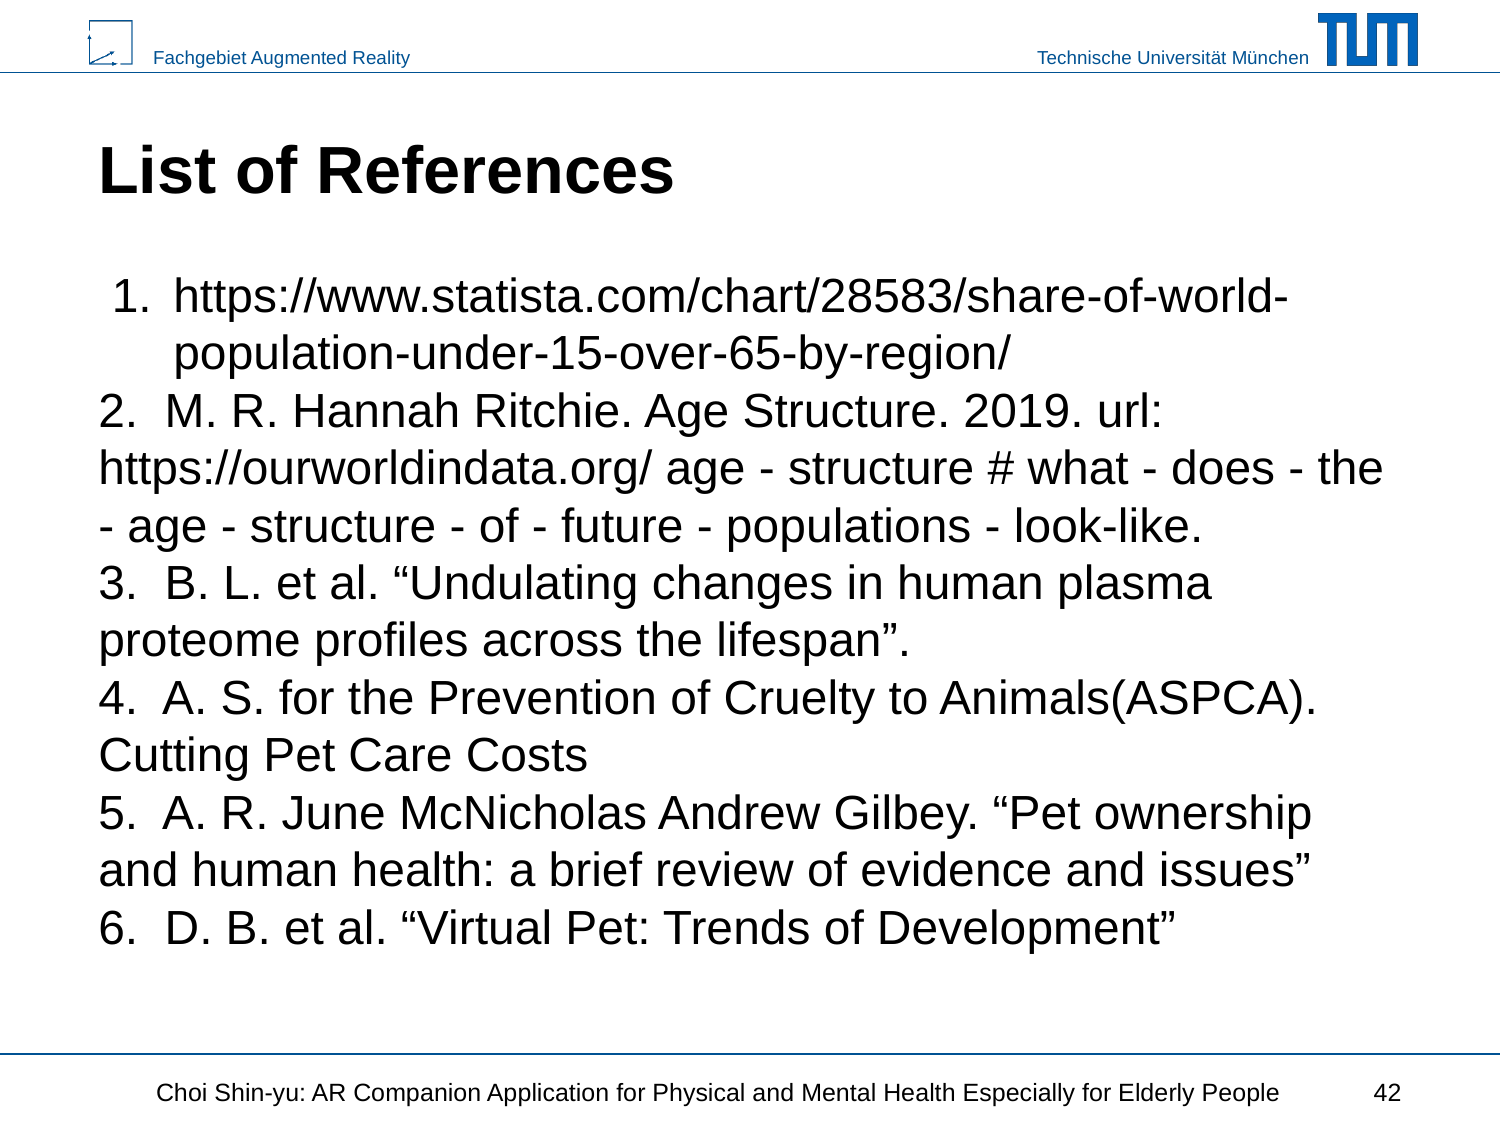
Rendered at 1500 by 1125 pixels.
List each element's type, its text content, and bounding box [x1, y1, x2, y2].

title List of References [83, 114, 1417, 215]
footer Choi Shin-yu: AR Companion Application for Physical and Mental Health Especially for Elderly People [140, 1066, 1359, 1117]
picture [83, 14, 136, 68]
slide_number ‹#› [1359, 1066, 1417, 1117]
picture [1318, 13, 1418, 66]
list https://www.statista.com/chart/28583/share-of-world-population-under-15-over-65-by-region/ 2. M. R. Hannah Ritchie. Age Structure. 2019. url: https://ourworldindata.org/ age - structure # what - does - the - age - structure - of - future - populations - look-like. 3. B. L. et al. “Undulating changes in human plasma proteome profiles across the lifespan”. 4. A. S. for the Prevention of Cruelty to Animals(ASPCA). Cutting Pet Care Costs 5. A. R. June McNicholas Andrew Gilbey. “Pet ownership and human health: a brief review of evidence and issues” 6. D. B. et al. “Virtual Pet: Trends of Development” [83, 256, 1417, 1013]
